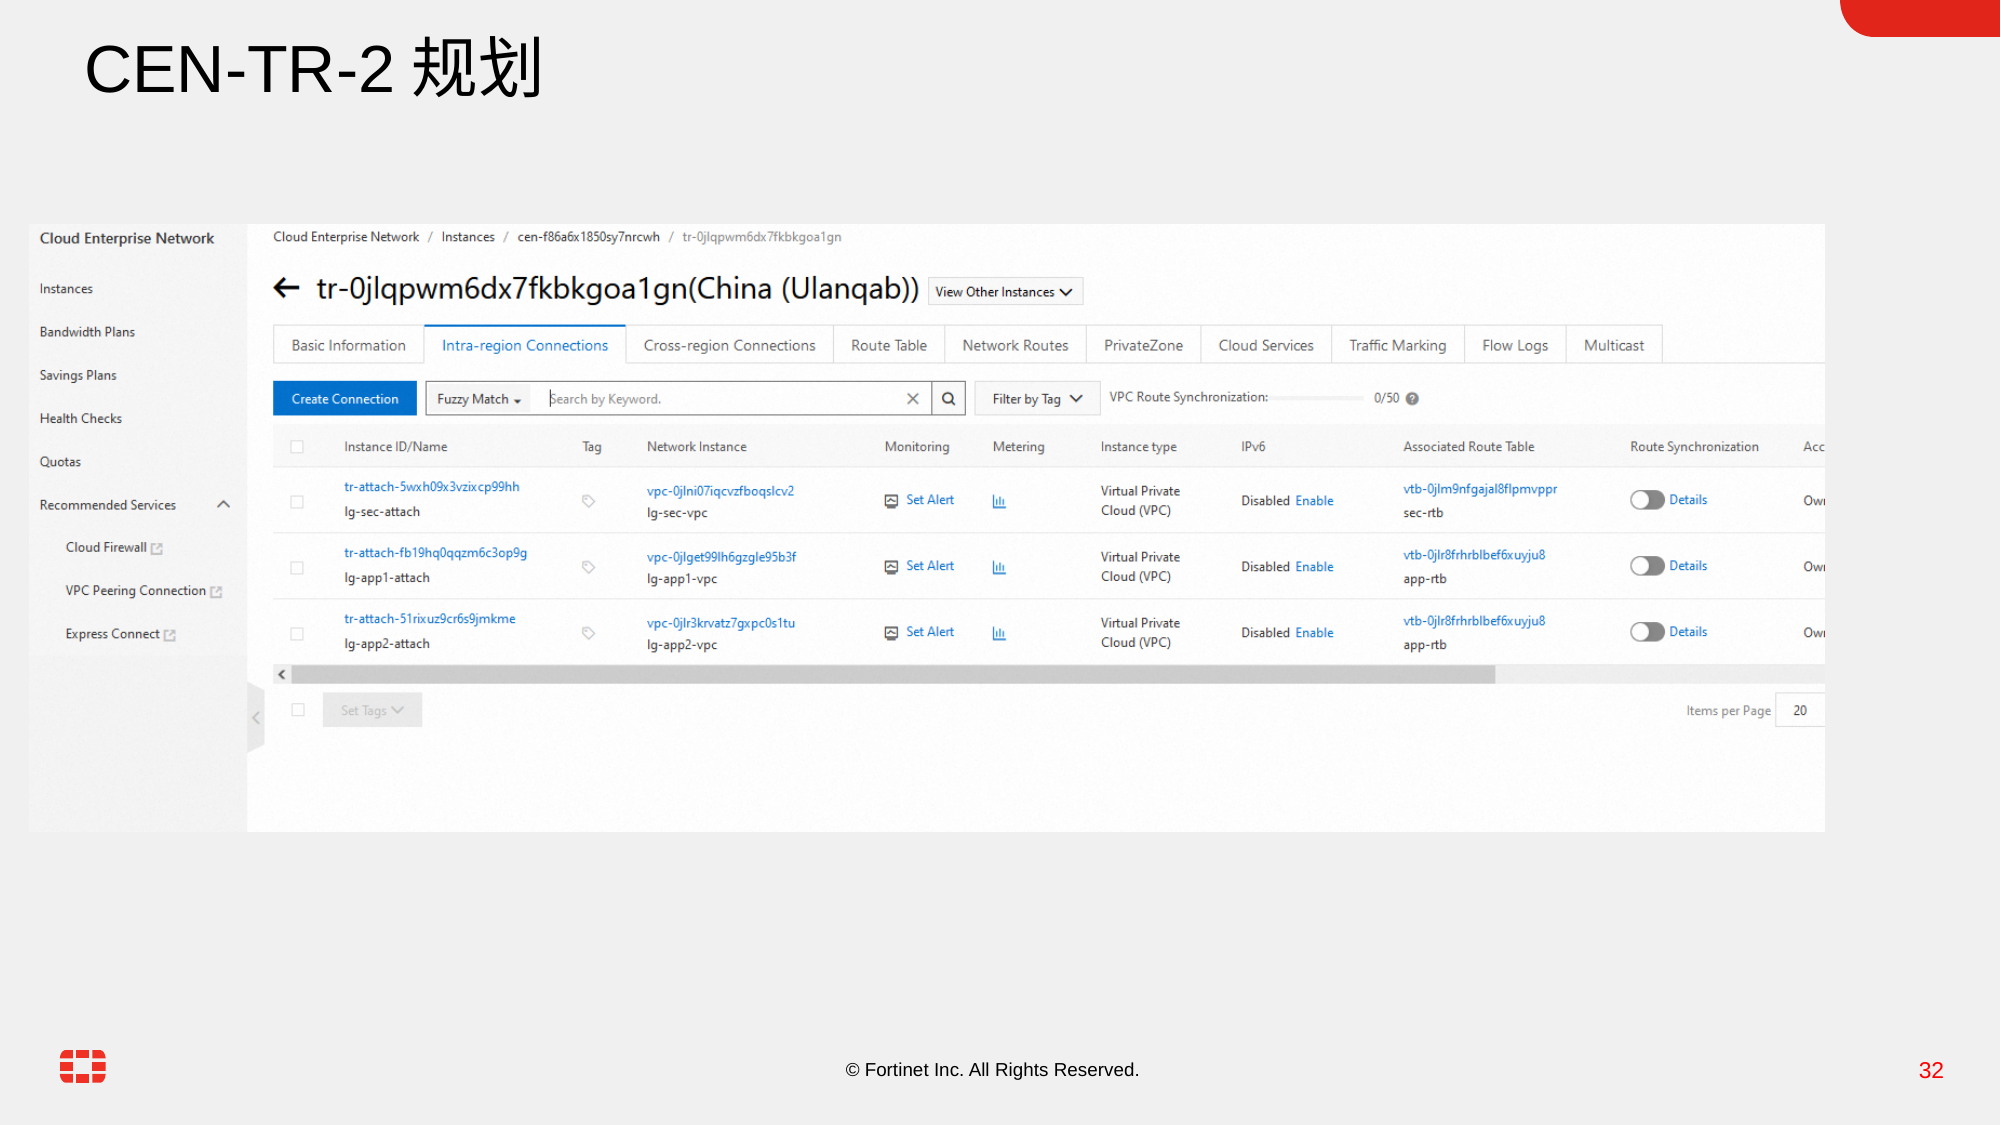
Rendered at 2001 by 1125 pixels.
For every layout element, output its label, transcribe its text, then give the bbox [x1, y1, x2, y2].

text_box CEN-TR-2规划 [69, 28, 560, 115]
picture [29, 224, 1825, 832]
